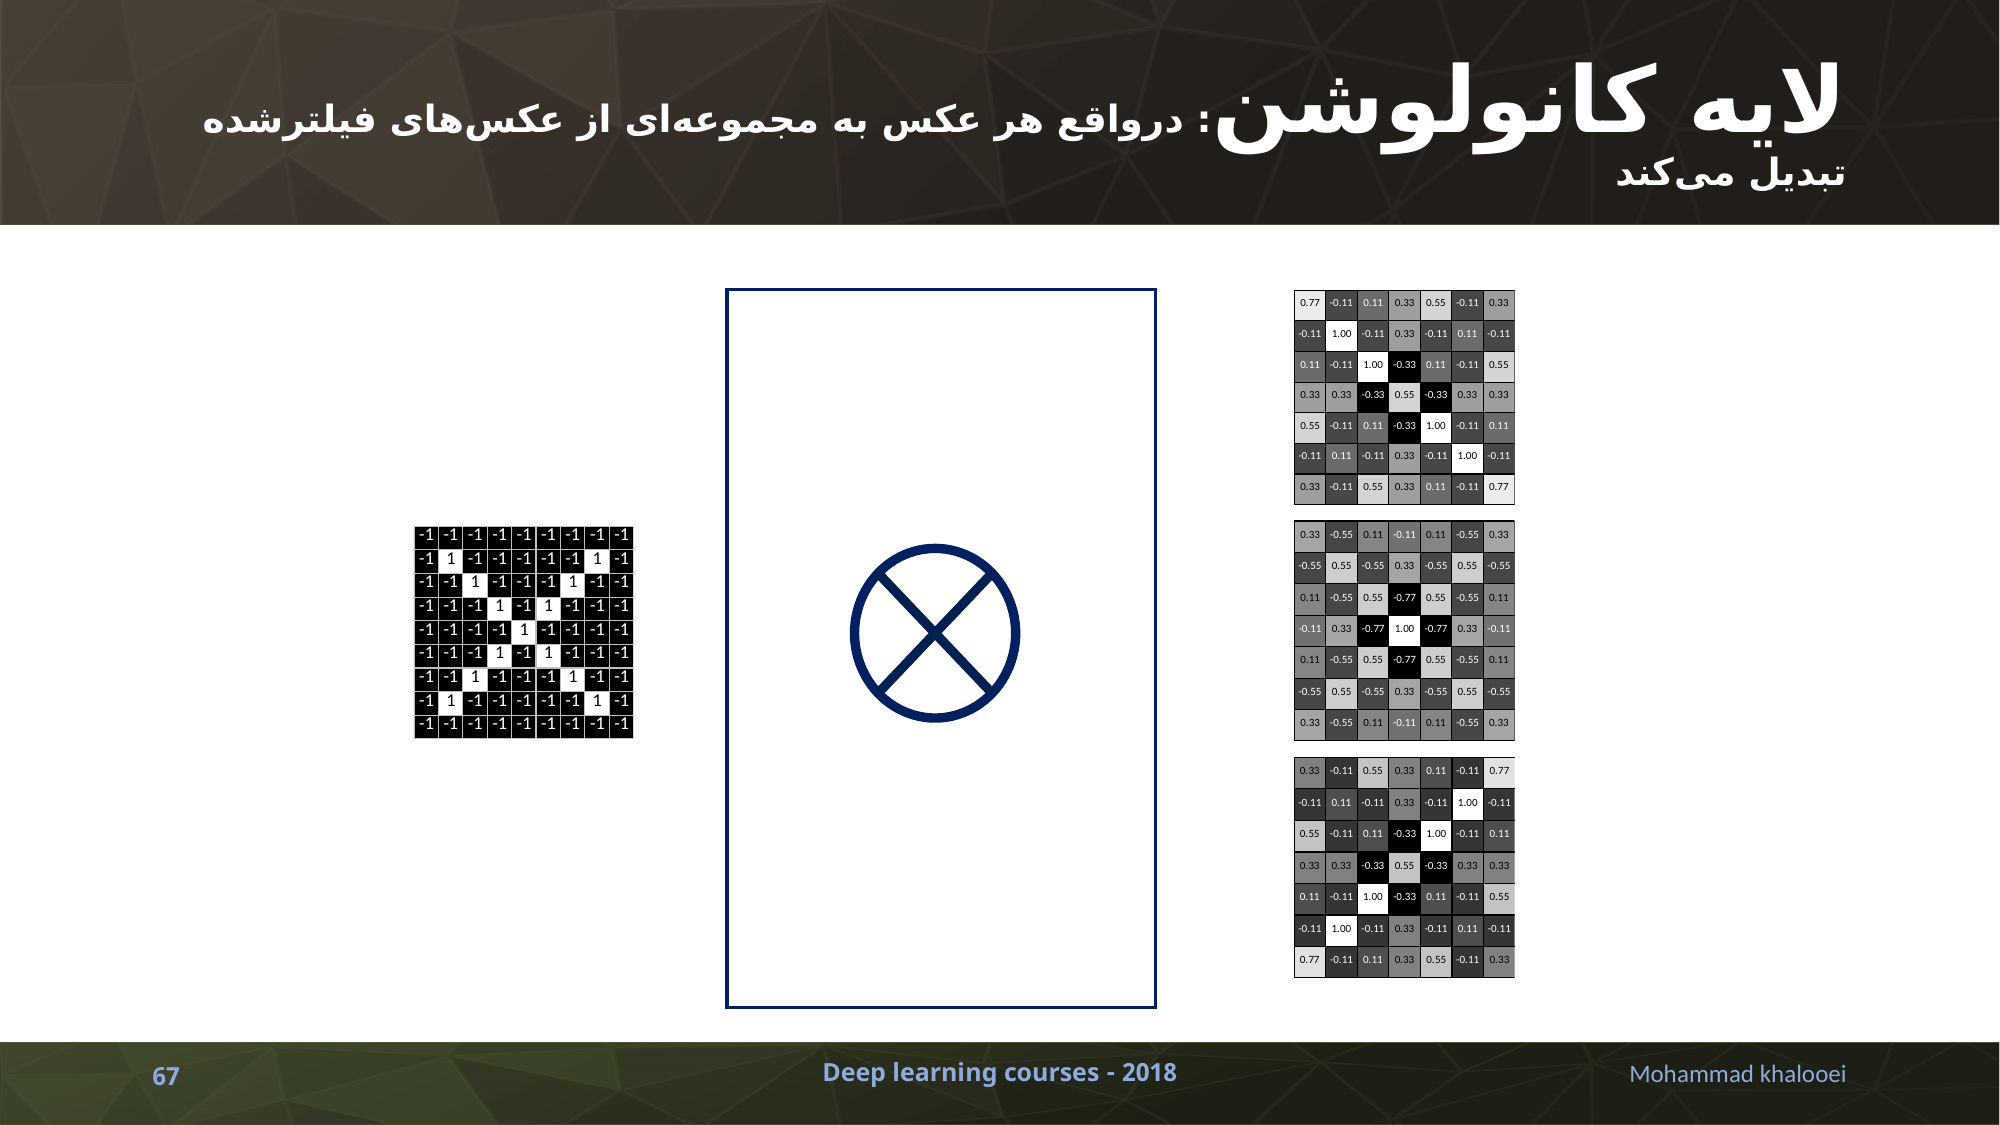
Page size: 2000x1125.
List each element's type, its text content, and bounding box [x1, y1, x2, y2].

slide_number Mohammad khalooei [1412, 1042, 1862, 1103]
slide_number 67 [137, 1046, 588, 1107]
title لایه کانولوشن: درواقع هر عکس به مجموعه‌ای از عکس‌های فیلتر‌شده تبدیل می‌کند [137, 37, 1862, 210]
footer Deep learning courses - 2018 [662, 1042, 1338, 1103]
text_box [413, 289, 1516, 1008]
